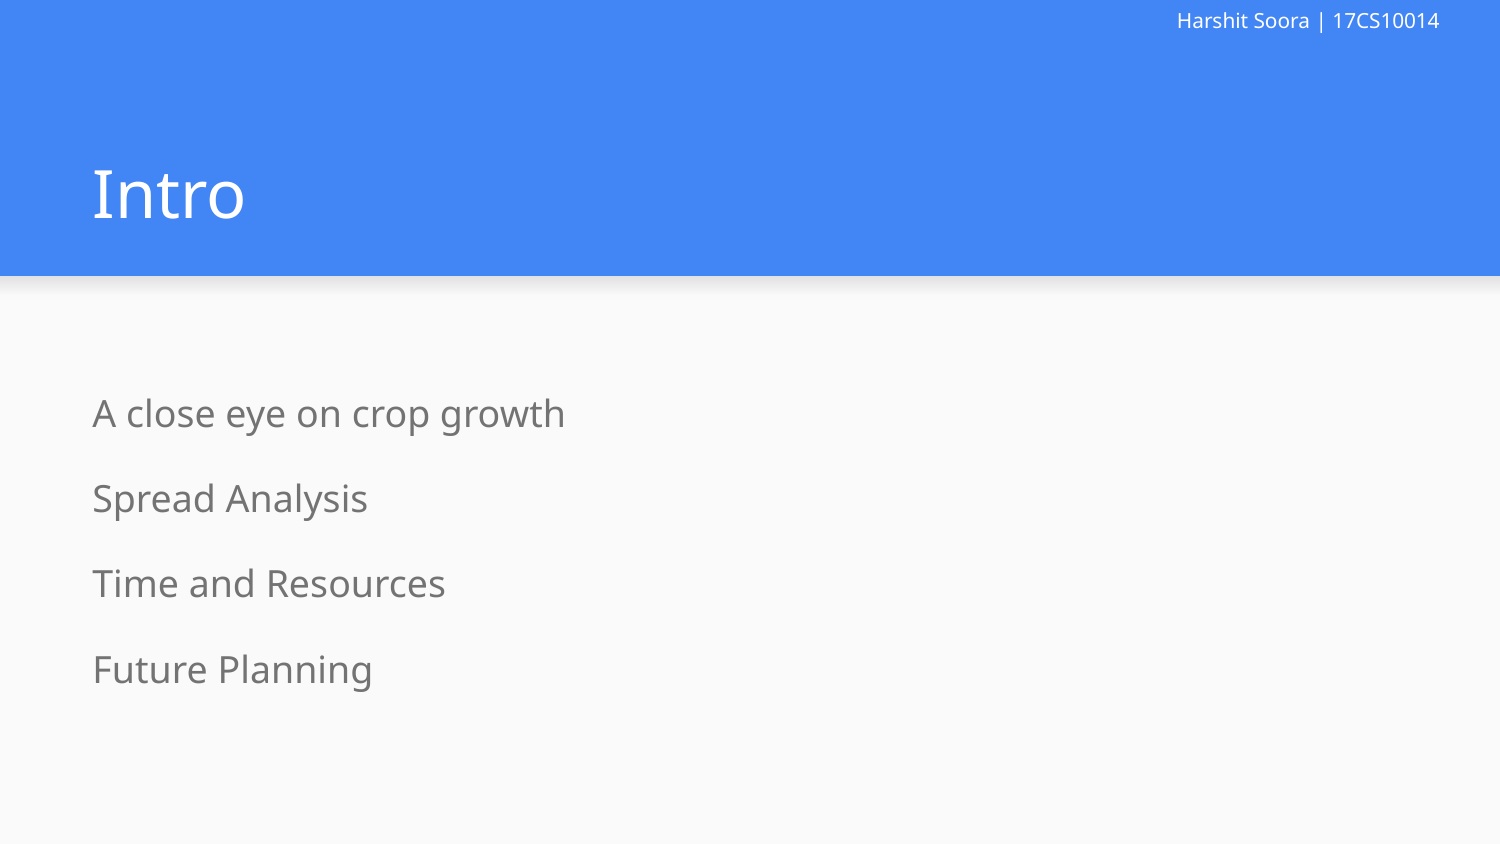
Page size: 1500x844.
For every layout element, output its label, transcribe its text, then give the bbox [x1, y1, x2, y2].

title Intro [77, 121, 1427, 248]
text_box Harshit Soora | 17CS10014 [1161, 0, 1500, 45]
list A close eye on crop growth Spread Analysis Time and Resources Future Planning [77, 314, 1427, 760]
